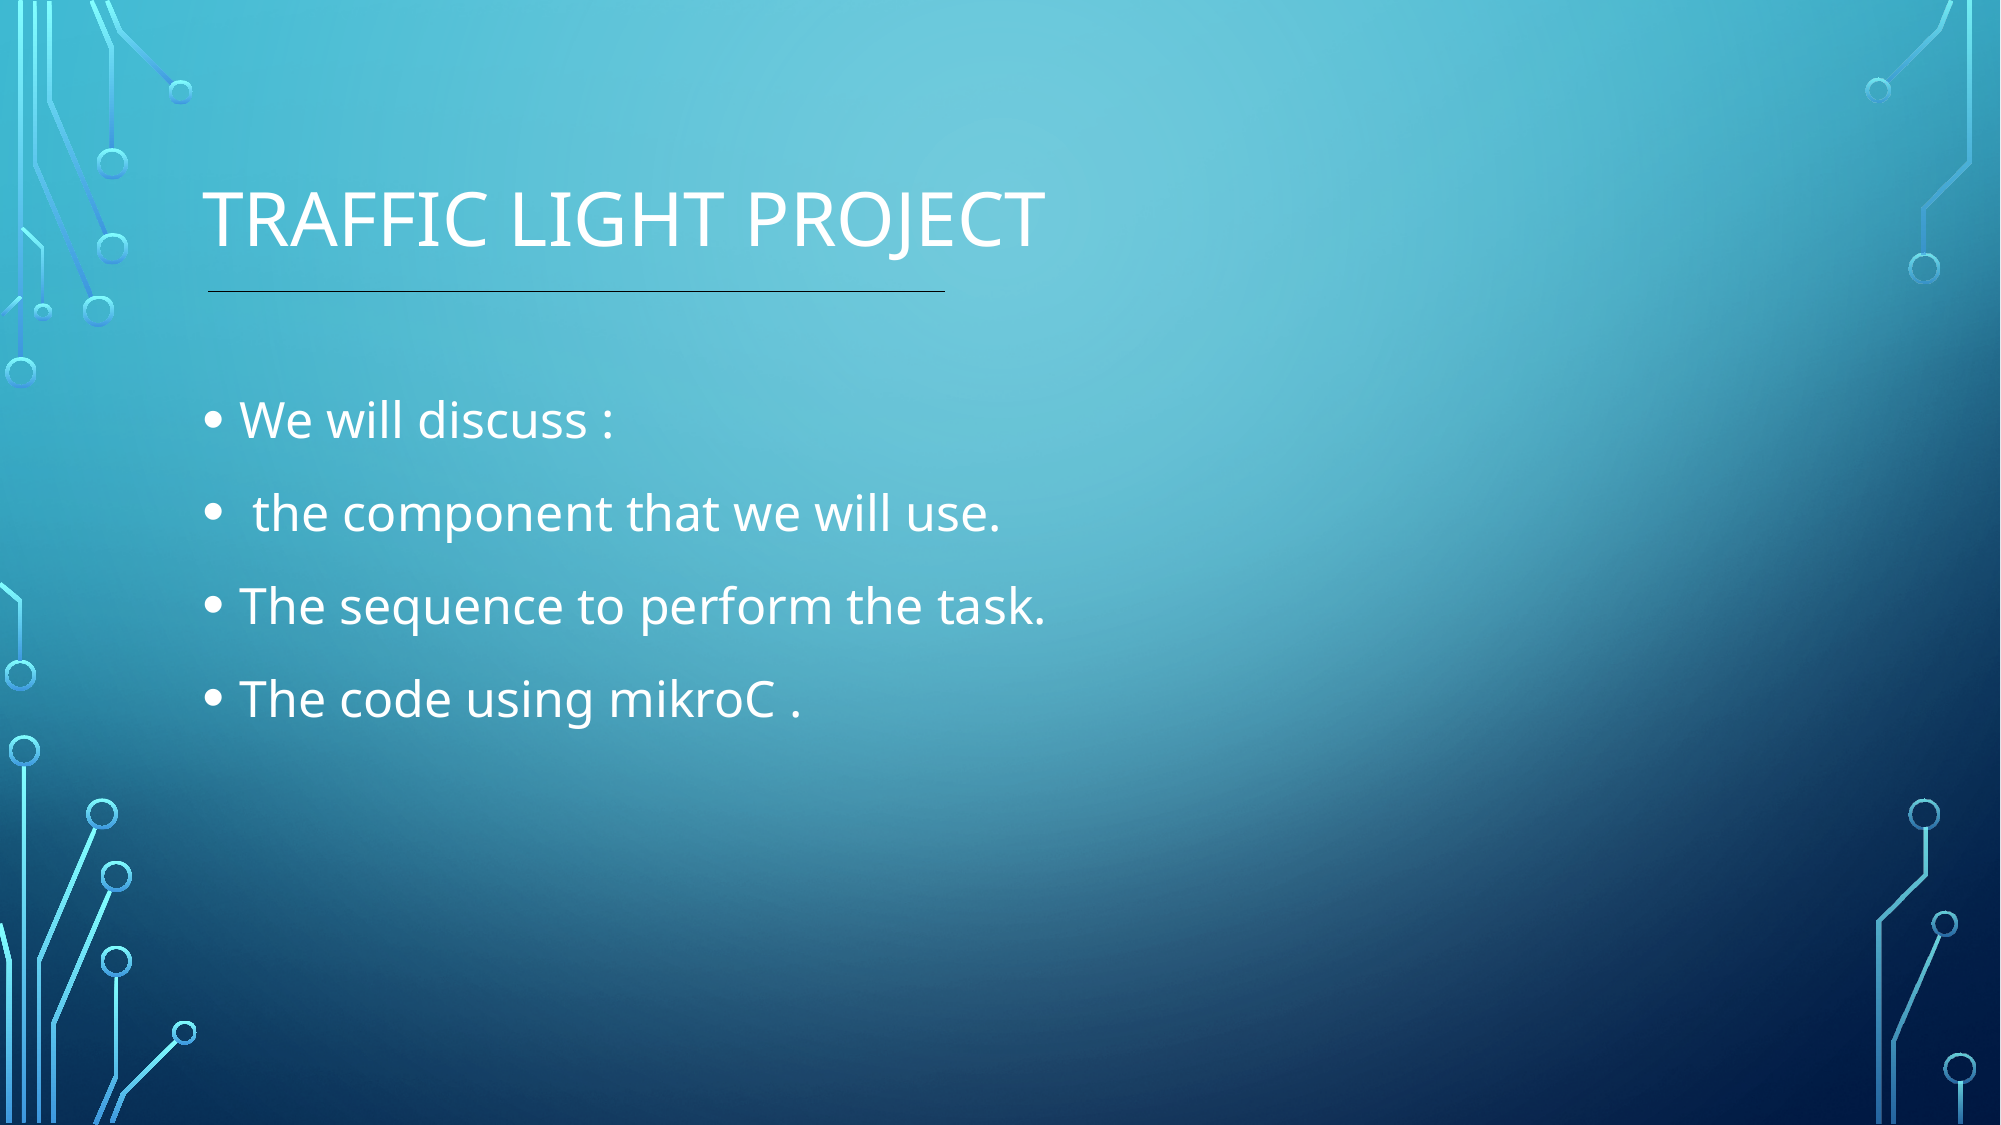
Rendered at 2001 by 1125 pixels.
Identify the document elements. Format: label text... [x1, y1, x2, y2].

list We will discuss : the component that we will use. The sequence to perform the task. The code using mikroC . [187, 369, 1813, 950]
title Traffic Light project [187, 101, 1813, 344]
